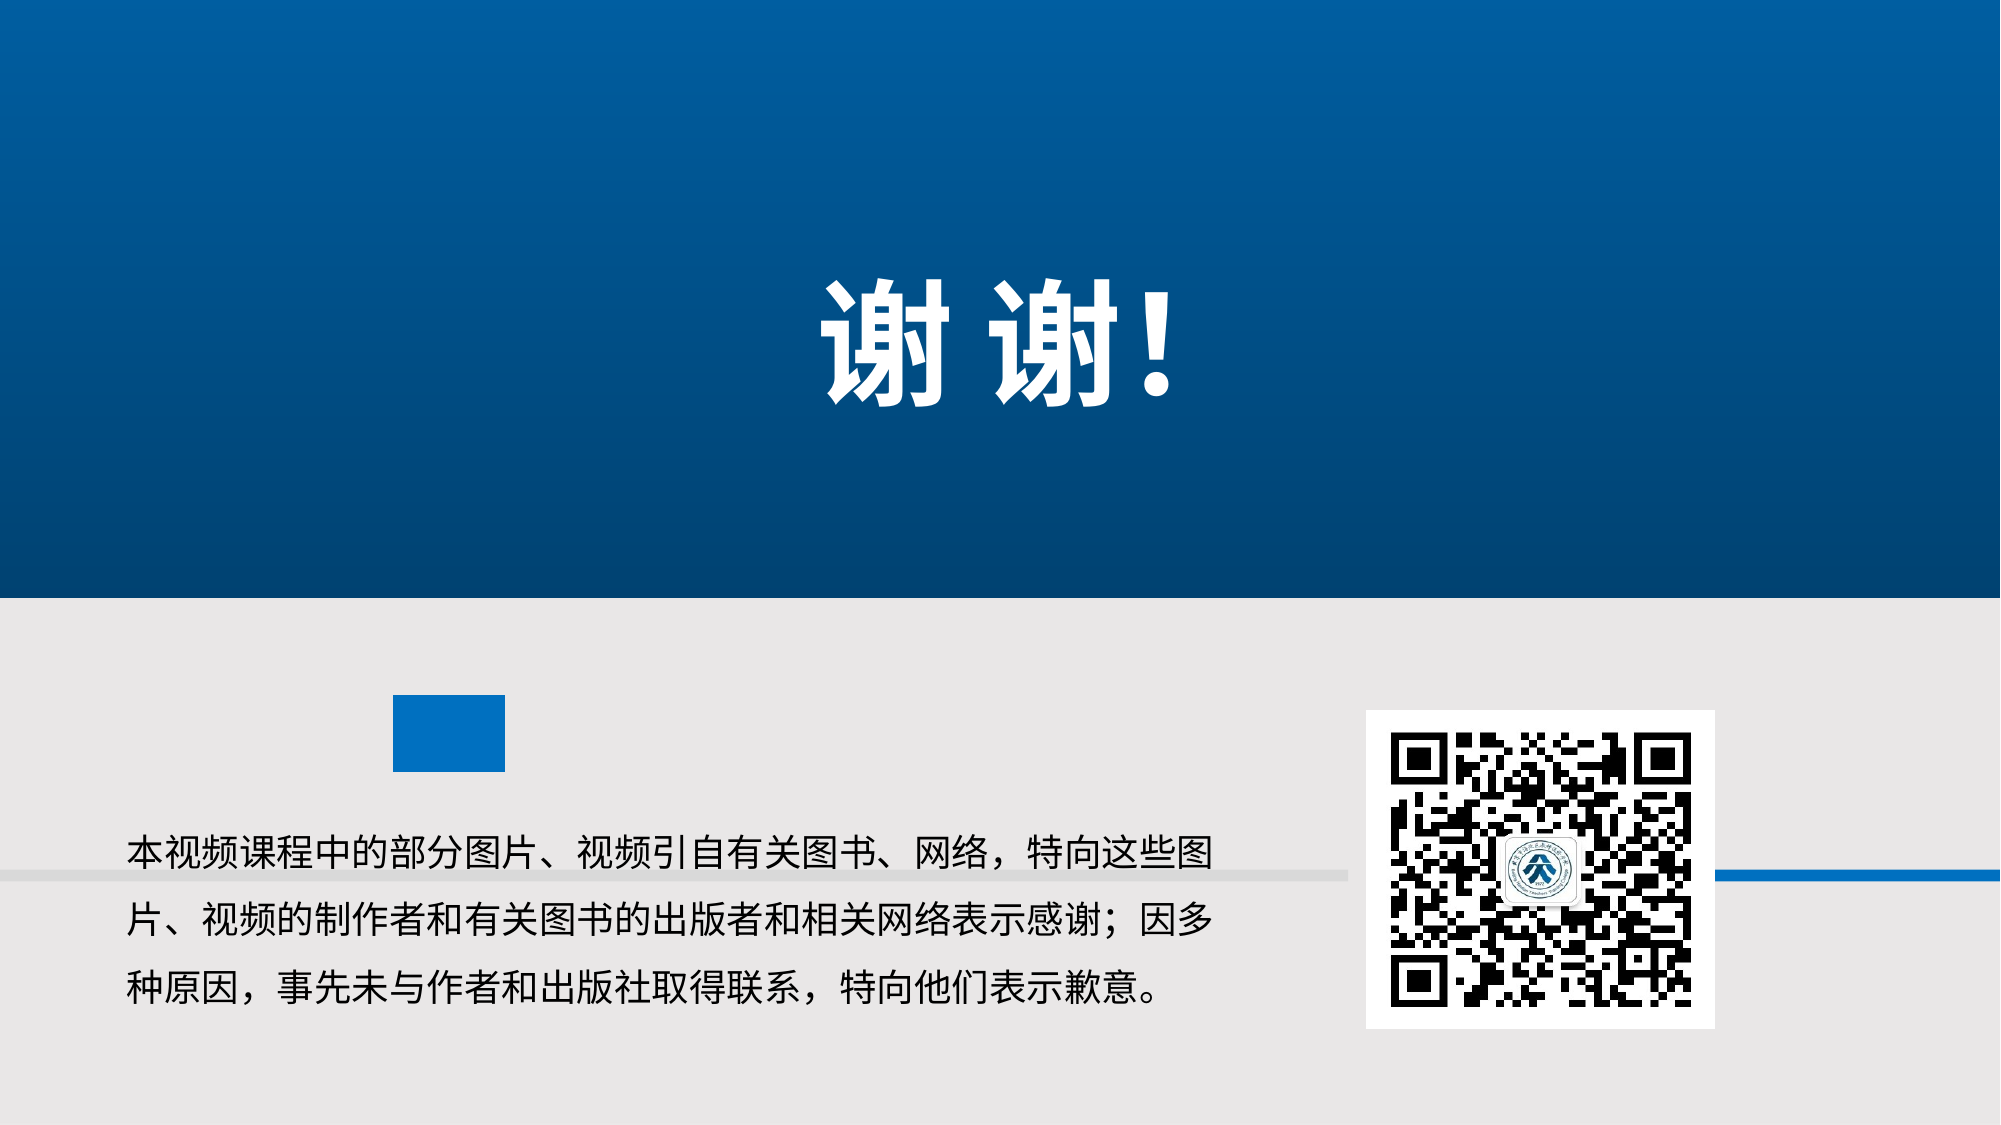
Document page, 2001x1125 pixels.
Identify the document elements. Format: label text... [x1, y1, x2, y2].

text_box 本视频课程中的部分图片、视频引自有关图书、网络，特向这些图片、视频的制作者和有关图书的出版者和相关网络表示感谢；因多种原因，事先未与作者和出版社取得联系，特向他们表示歉意。 [112, 798, 1247, 1016]
text_box 谢 谢！ [801, 250, 1275, 431]
picture [0, 0, 2001, 1125]
